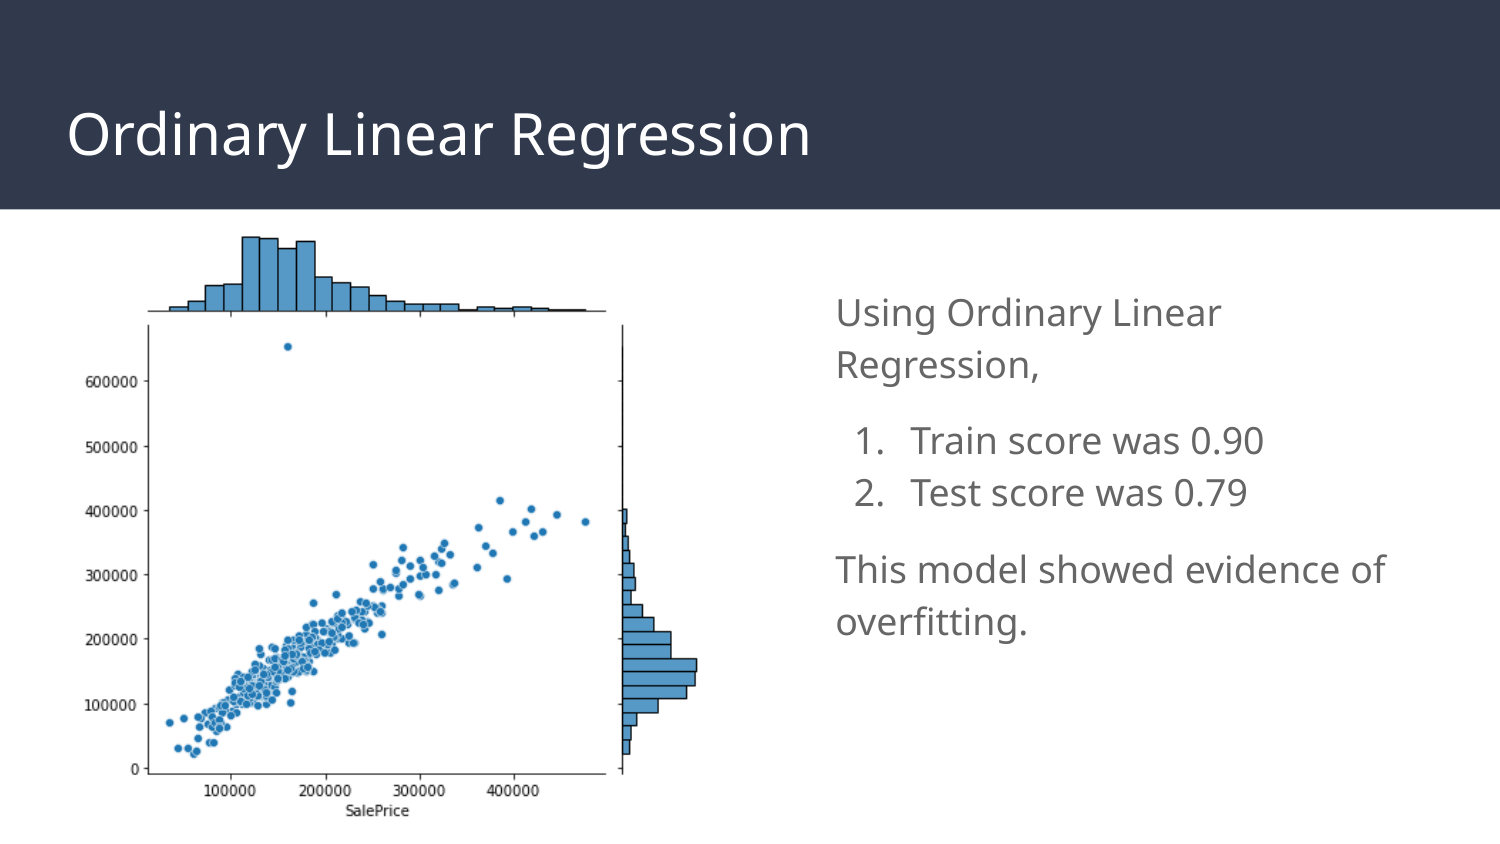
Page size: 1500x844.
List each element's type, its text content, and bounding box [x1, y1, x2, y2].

title Ordinary Linear Regression [51, 82, 1449, 185]
picture [24, 221, 716, 832]
list Using Ordinary Linear Regression, Train score was 0.90 Test score was 0.79 This model showed evidence of overfitting. [820, 267, 1449, 792]
